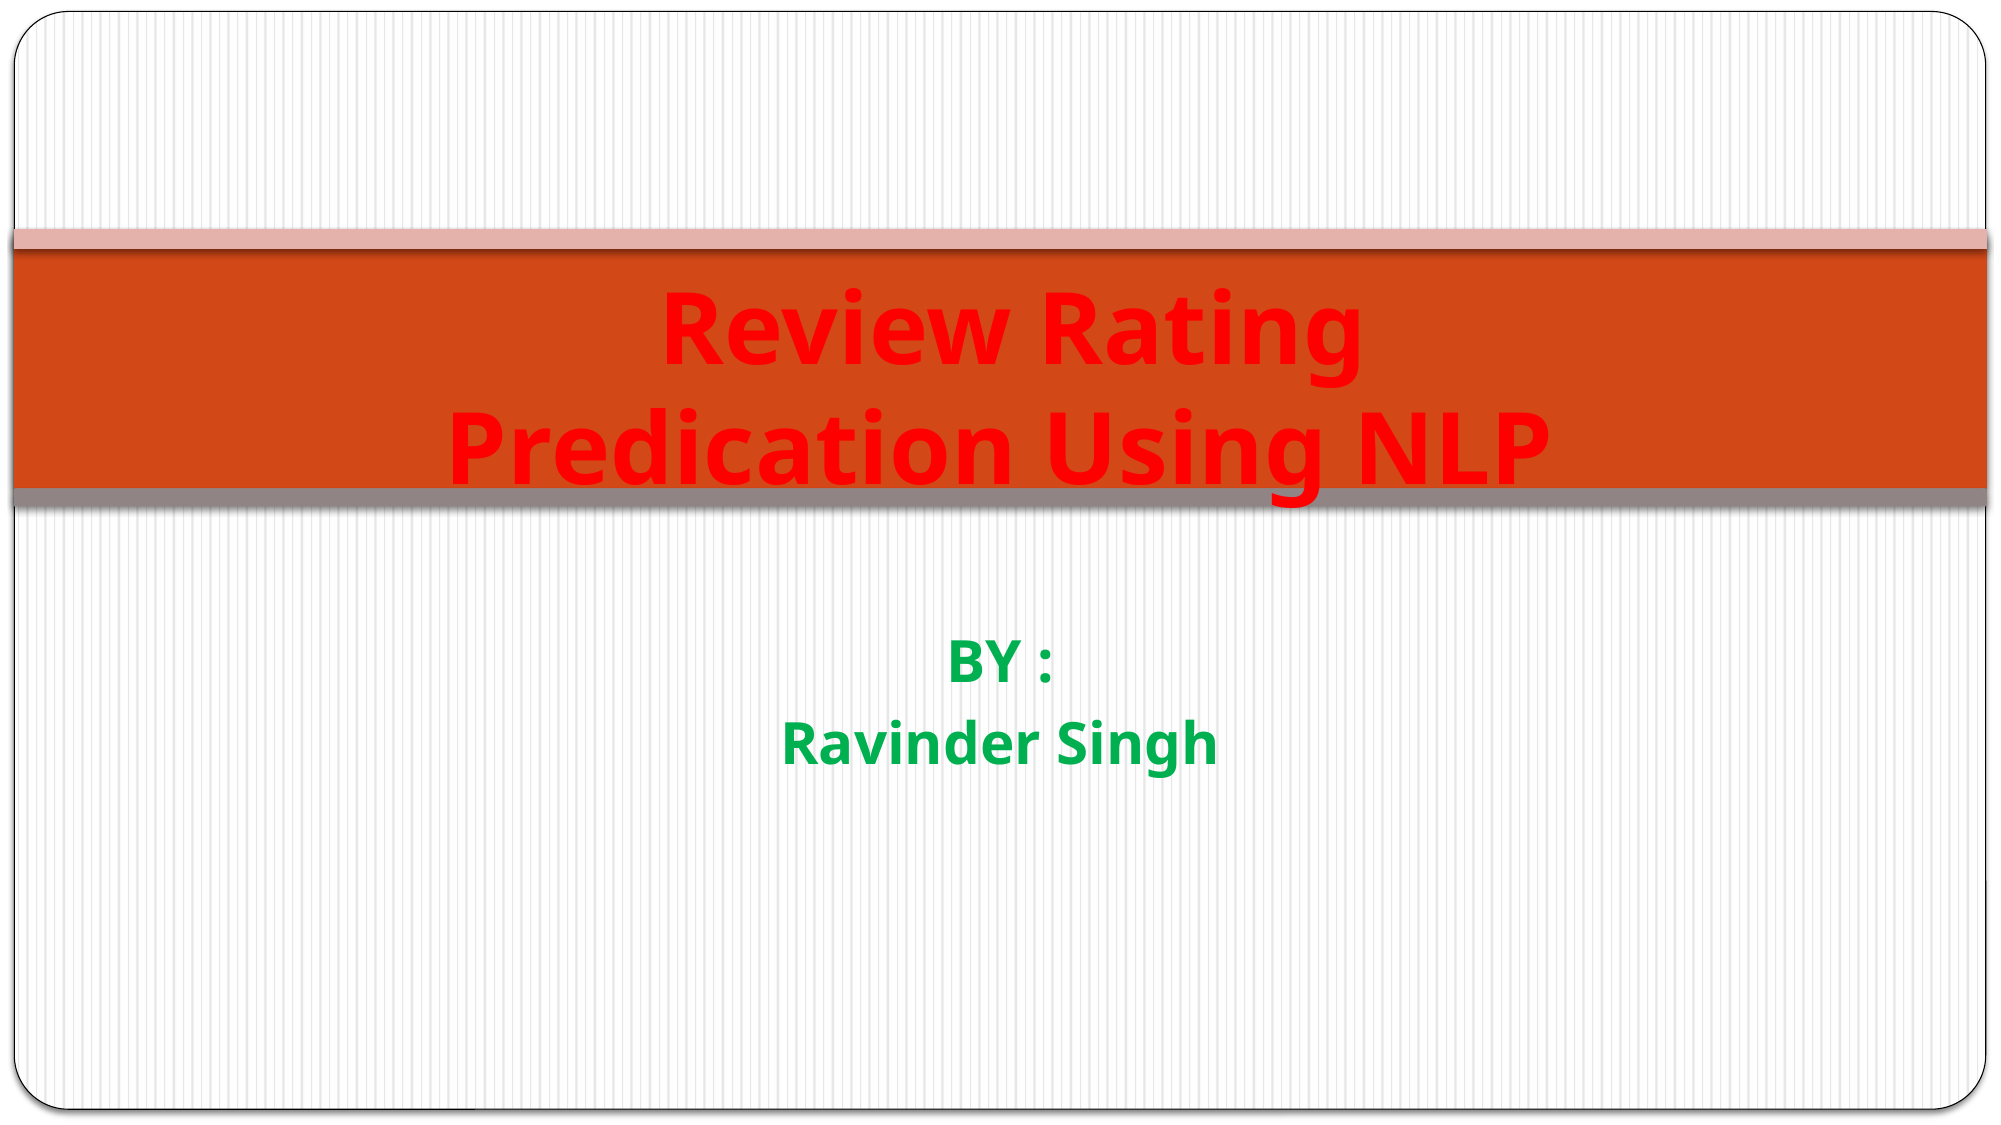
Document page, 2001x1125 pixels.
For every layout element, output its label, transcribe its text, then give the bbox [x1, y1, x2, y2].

title Review Rating Predication Using NLP [410, 213, 1590, 563]
subtitle BY : Ravinder Singh [671, 616, 1329, 843]
